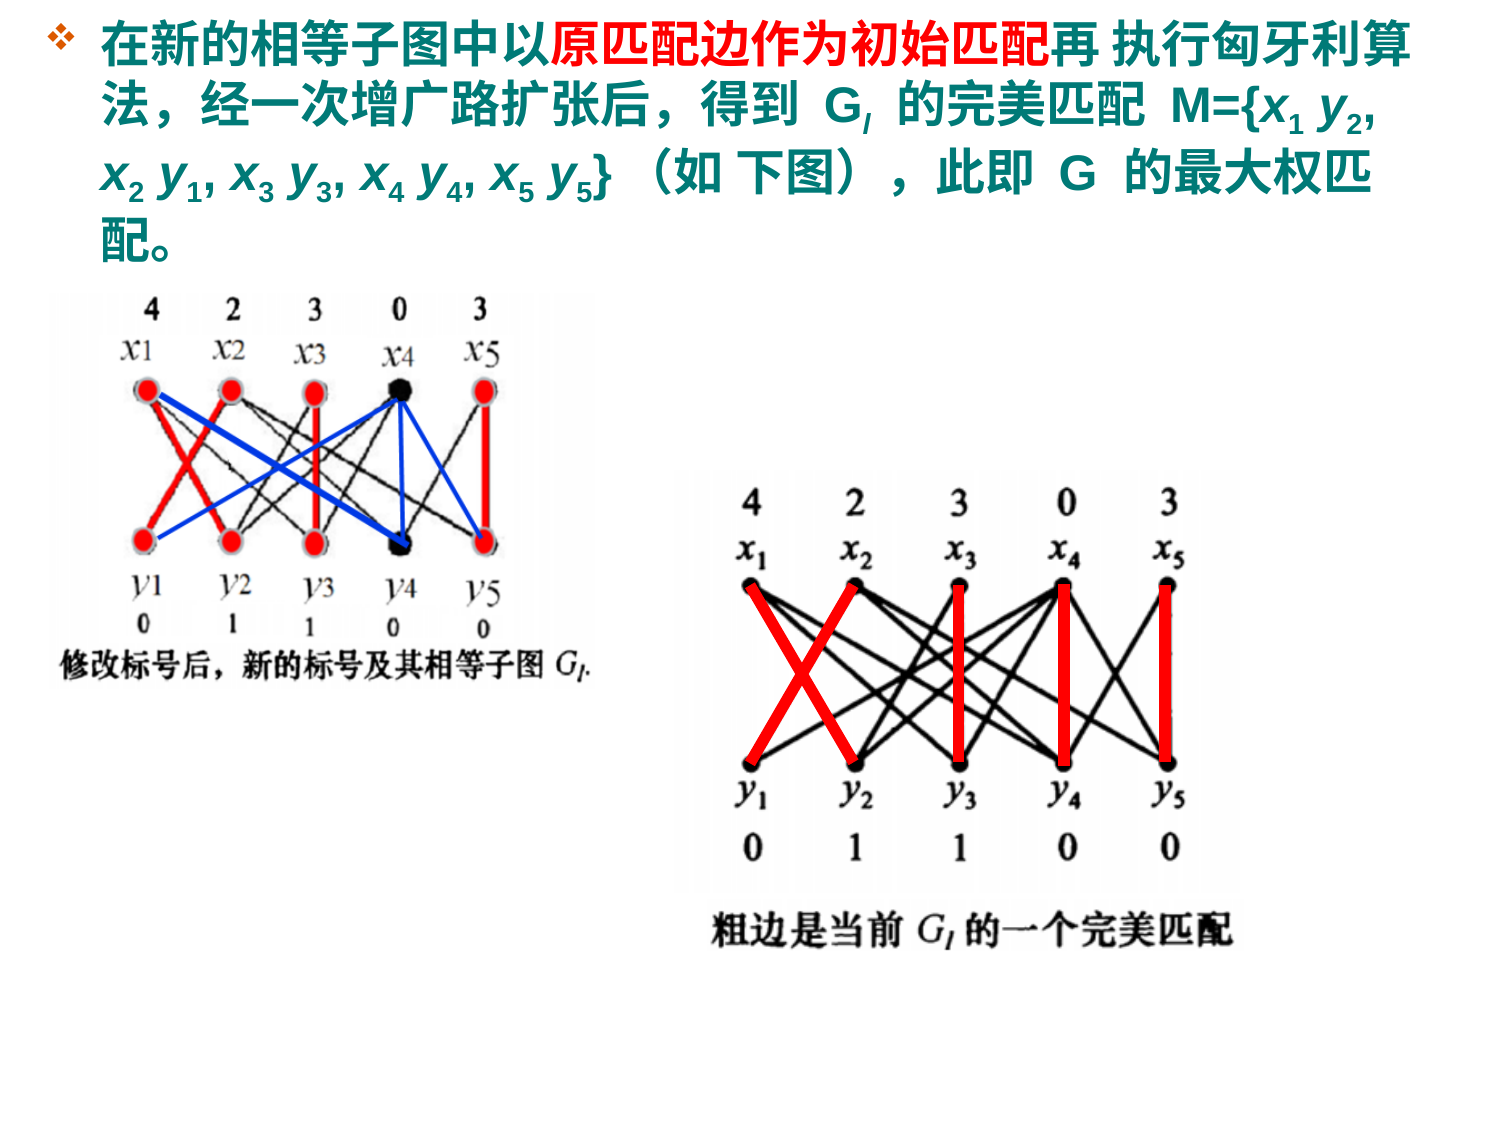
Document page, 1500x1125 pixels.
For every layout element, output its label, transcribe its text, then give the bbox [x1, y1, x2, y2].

list 在新的相等子图中以原匹配边作为初始匹配再 执行匈牙利算法，经一次增广路扩张后，得到 Gl 的完美匹配 M={x1 y2, x2 y1, x3 y3, x4 y4, x5 y5}（如 下图），此即 G 的最大权匹配。 [29, 4, 1431, 501]
picture [40, 293, 595, 689]
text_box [673, 460, 1245, 977]
